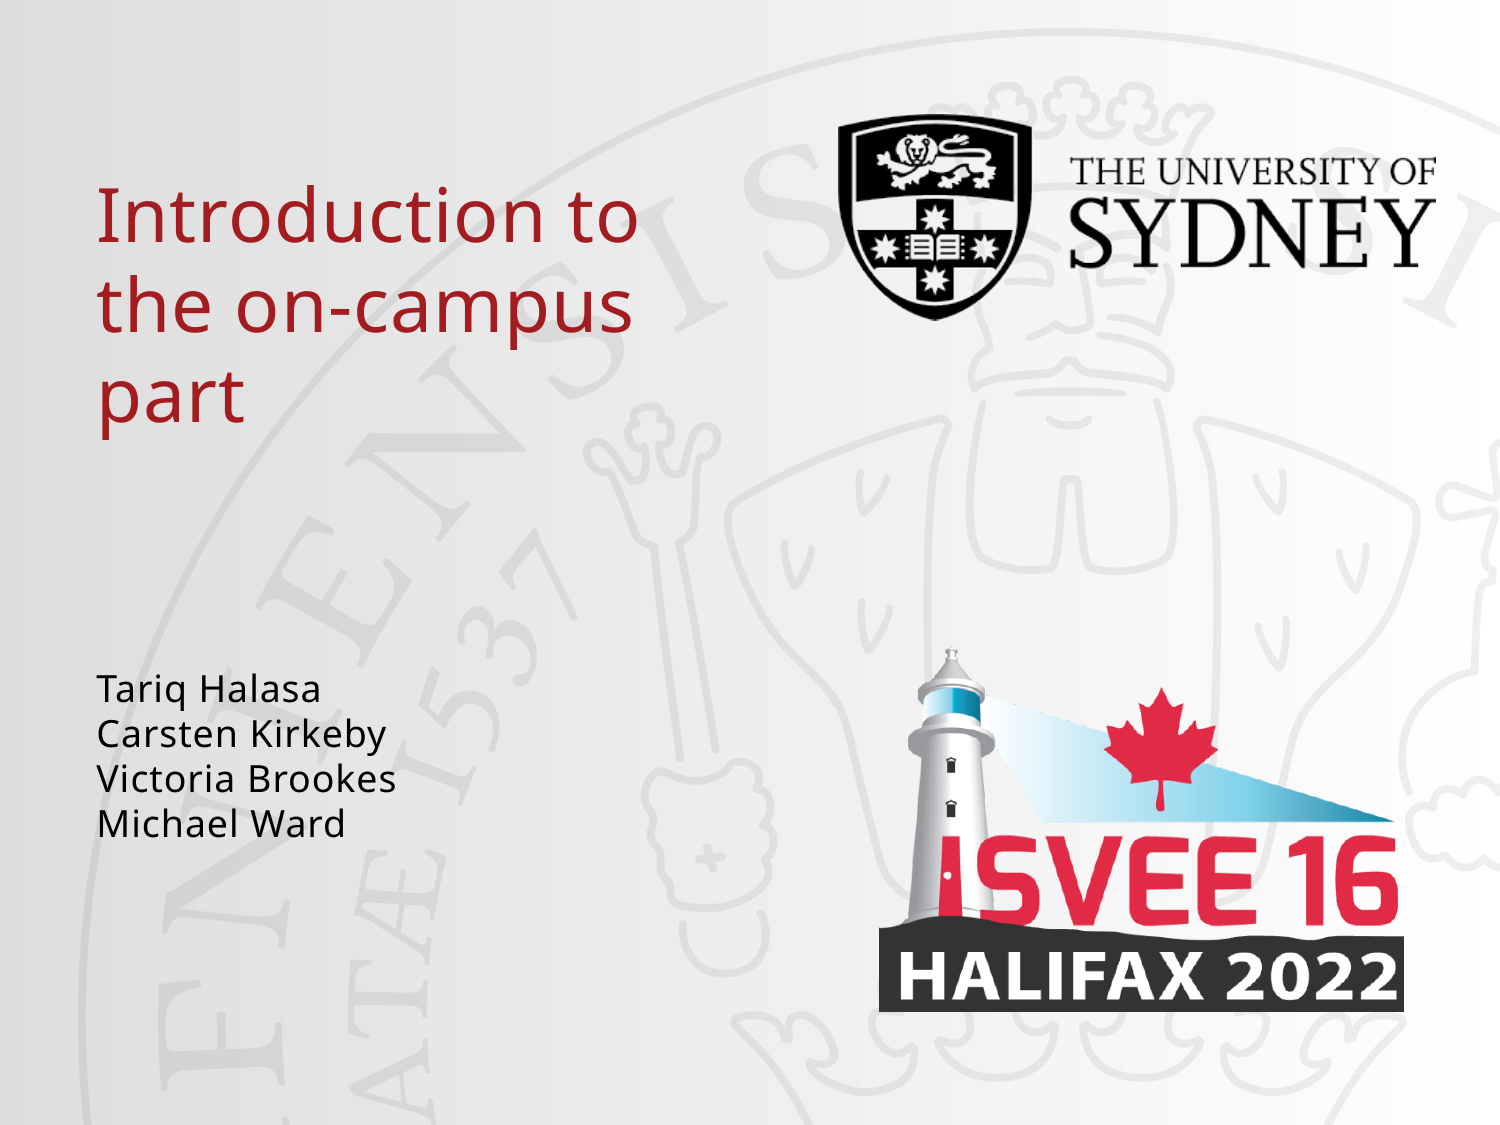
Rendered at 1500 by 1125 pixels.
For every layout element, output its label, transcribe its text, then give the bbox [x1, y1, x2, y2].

list Tariq Halasa Carsten Kirkeby Victoria Brookes Michael Ward [96, 664, 682, 813]
picture [0, 18, 1500, 1125]
list Introduction to the on-campus part [96, 167, 682, 457]
